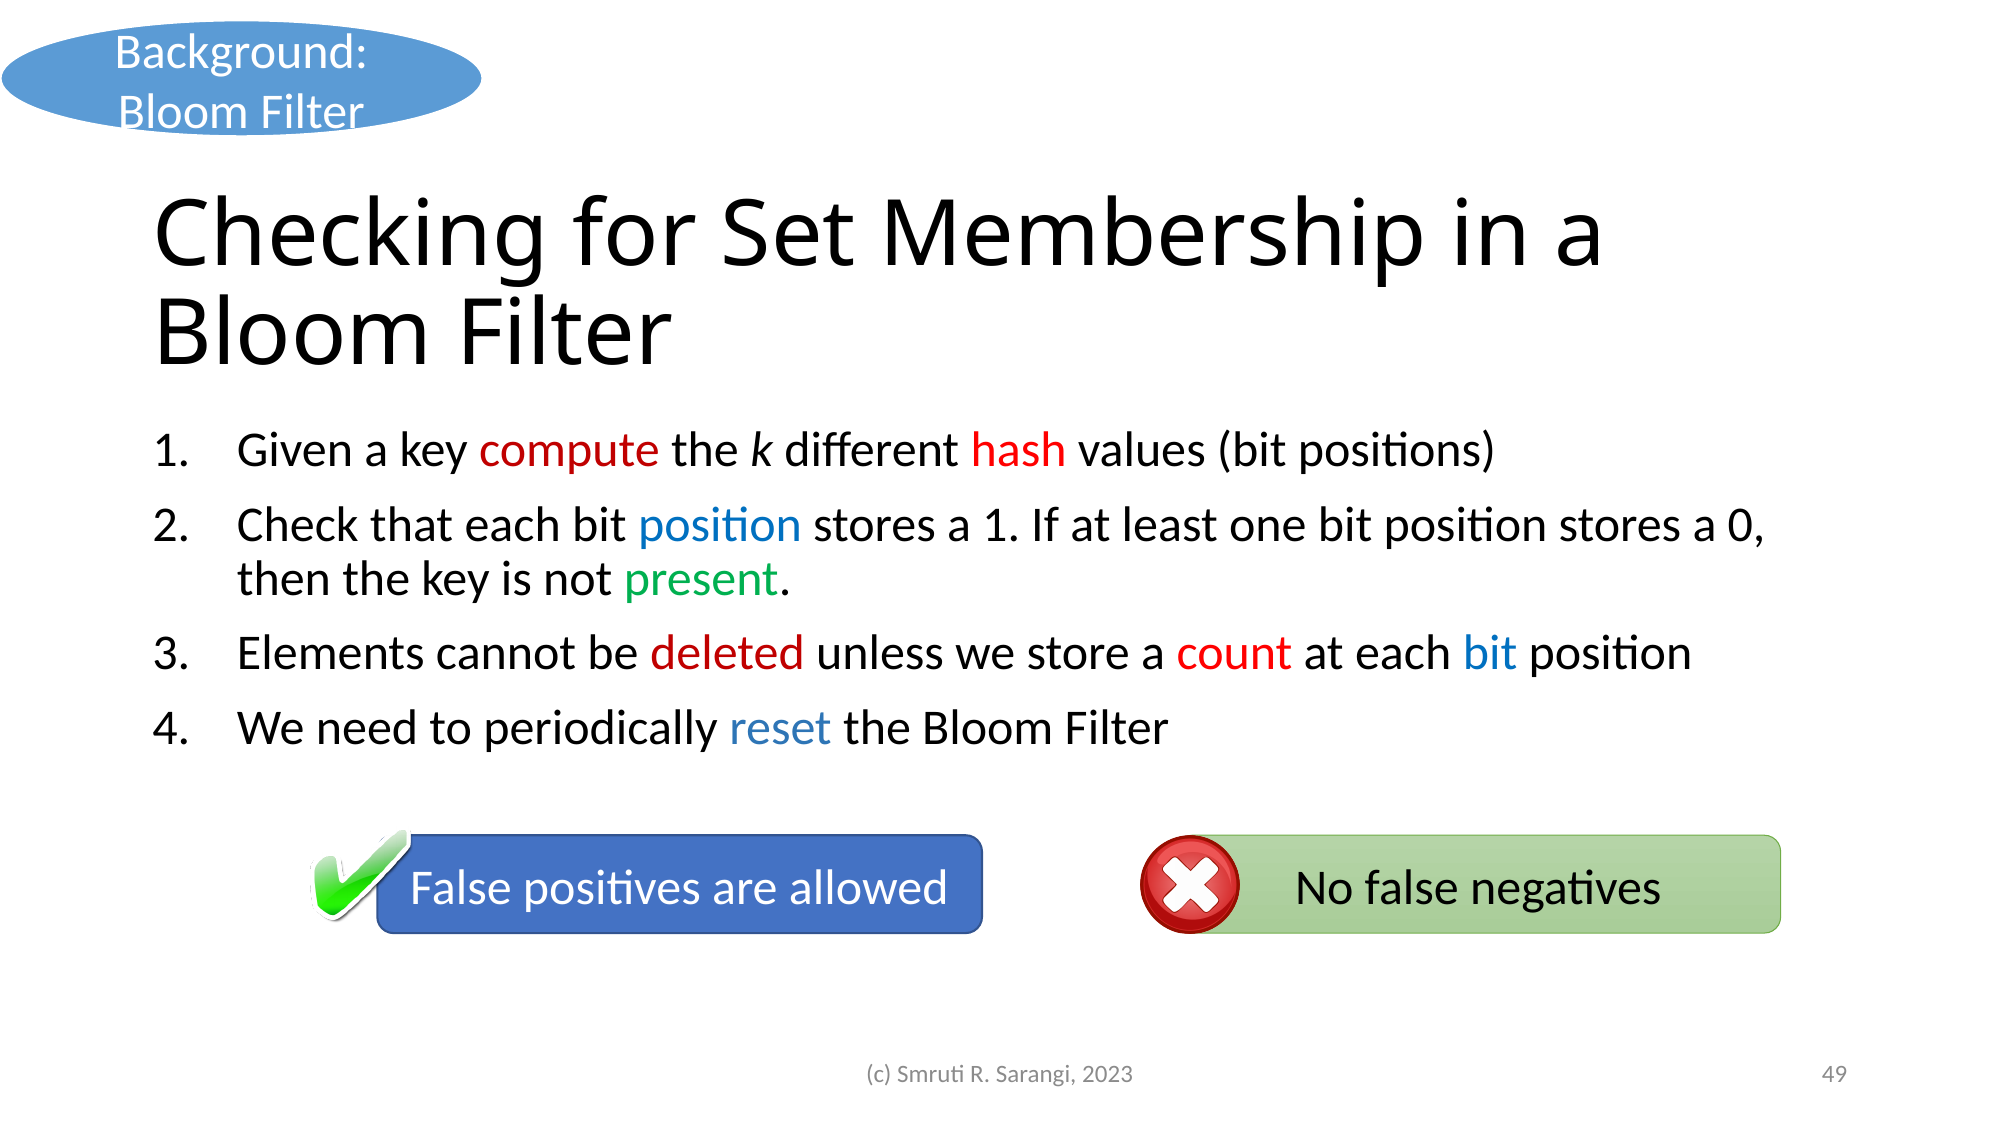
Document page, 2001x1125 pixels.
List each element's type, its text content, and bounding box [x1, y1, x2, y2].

picture [1140, 835, 1240, 934]
text_box No false negatives [1189, 834, 1782, 934]
list Given a key compute the k different hash values (bit positions) Check that each bit position stores a 1. If at least one bit position stores a 0, then the key is not present. Elements cannot be deleted unless we store a count at each bit position We need to periodically reset the Bloom Filter [137, 415, 1863, 819]
slide_number 49 [1412, 1042, 1863, 1103]
text_box False positives are allowed [392, 834, 984, 935]
picture [298, 811, 421, 934]
text_box Background: Bloom Filter [0, 18, 485, 139]
footer (c) Smruti R. Sarangi, 2023 [662, 1042, 1338, 1103]
title Checking for Set Membership in a Bloom Filter [137, 176, 1863, 394]
